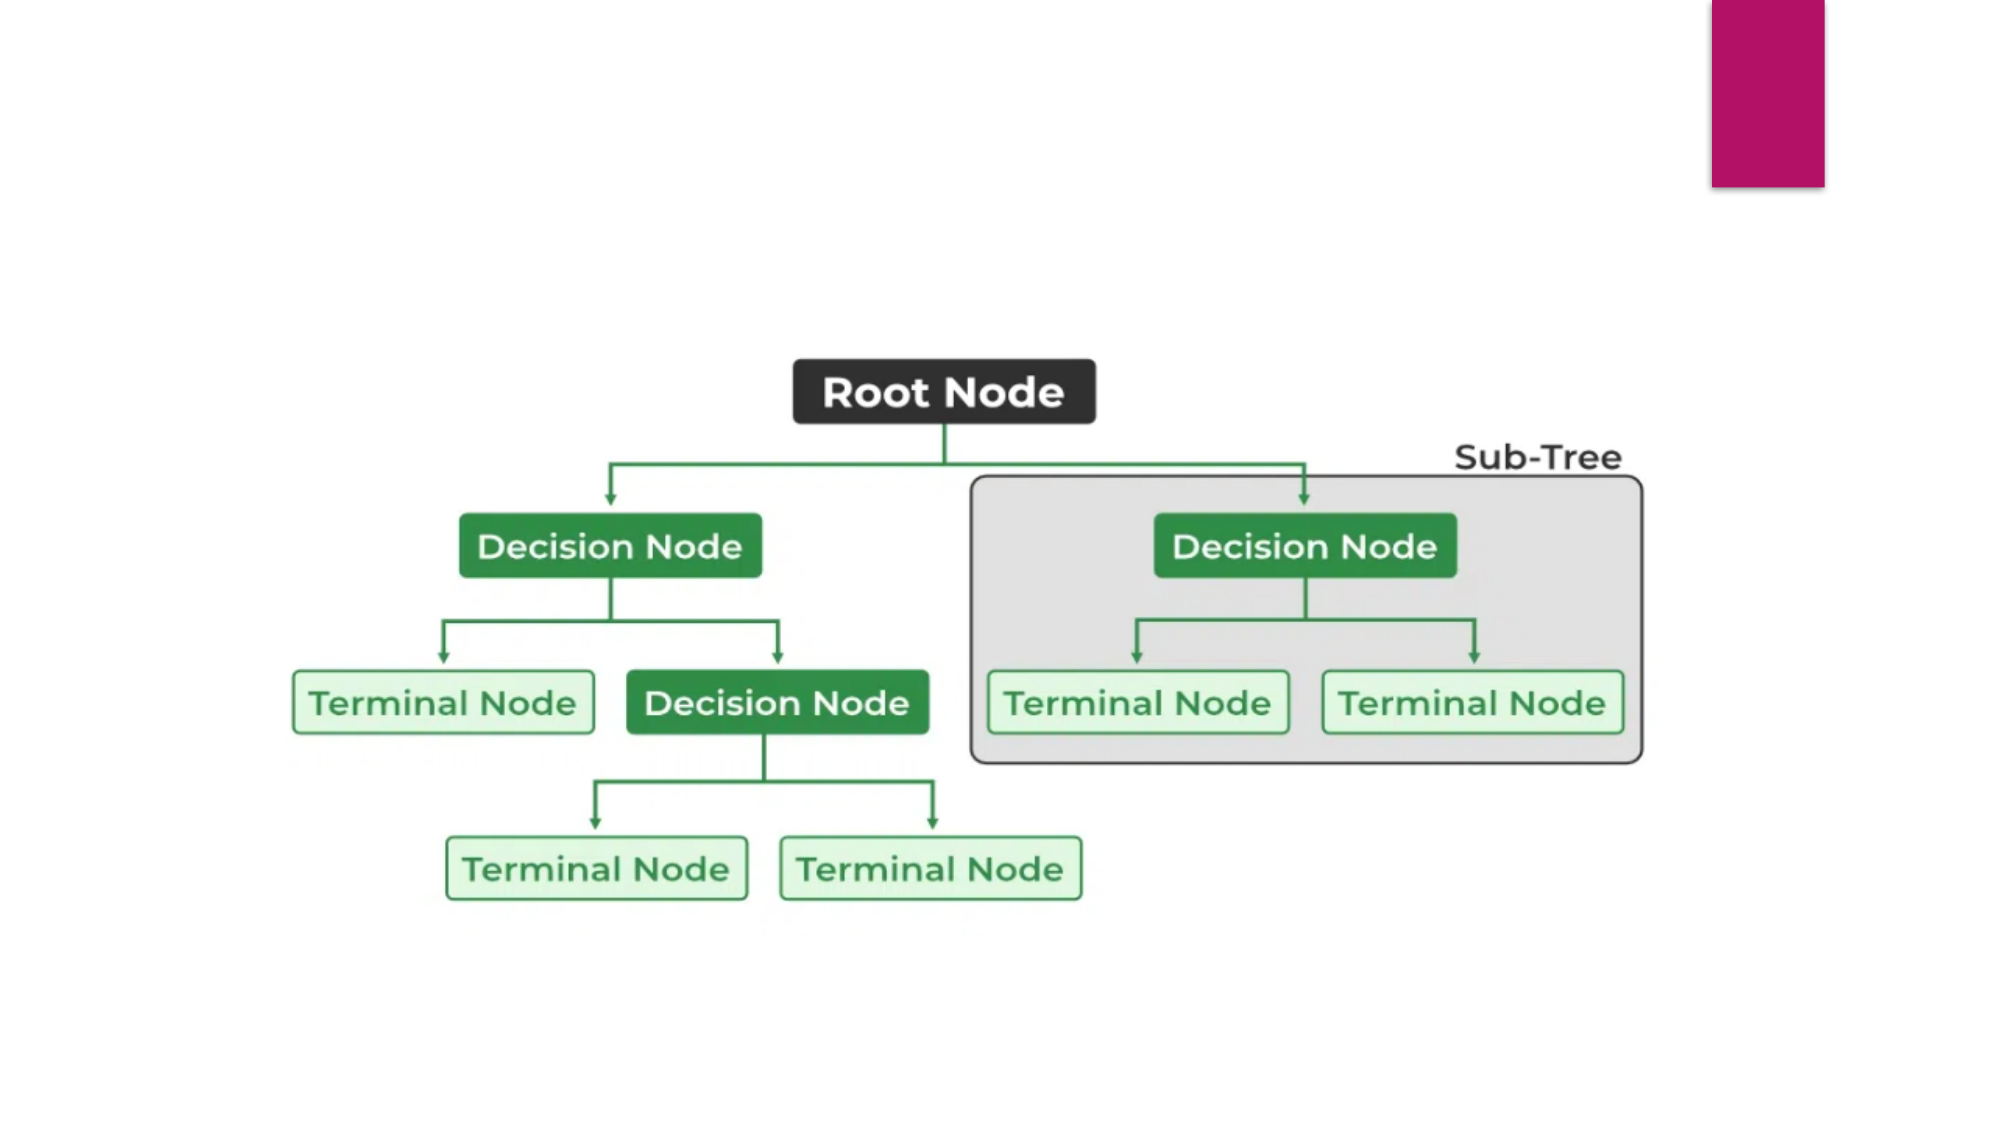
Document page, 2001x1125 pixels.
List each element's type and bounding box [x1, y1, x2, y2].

picture [256, 251, 1743, 982]
